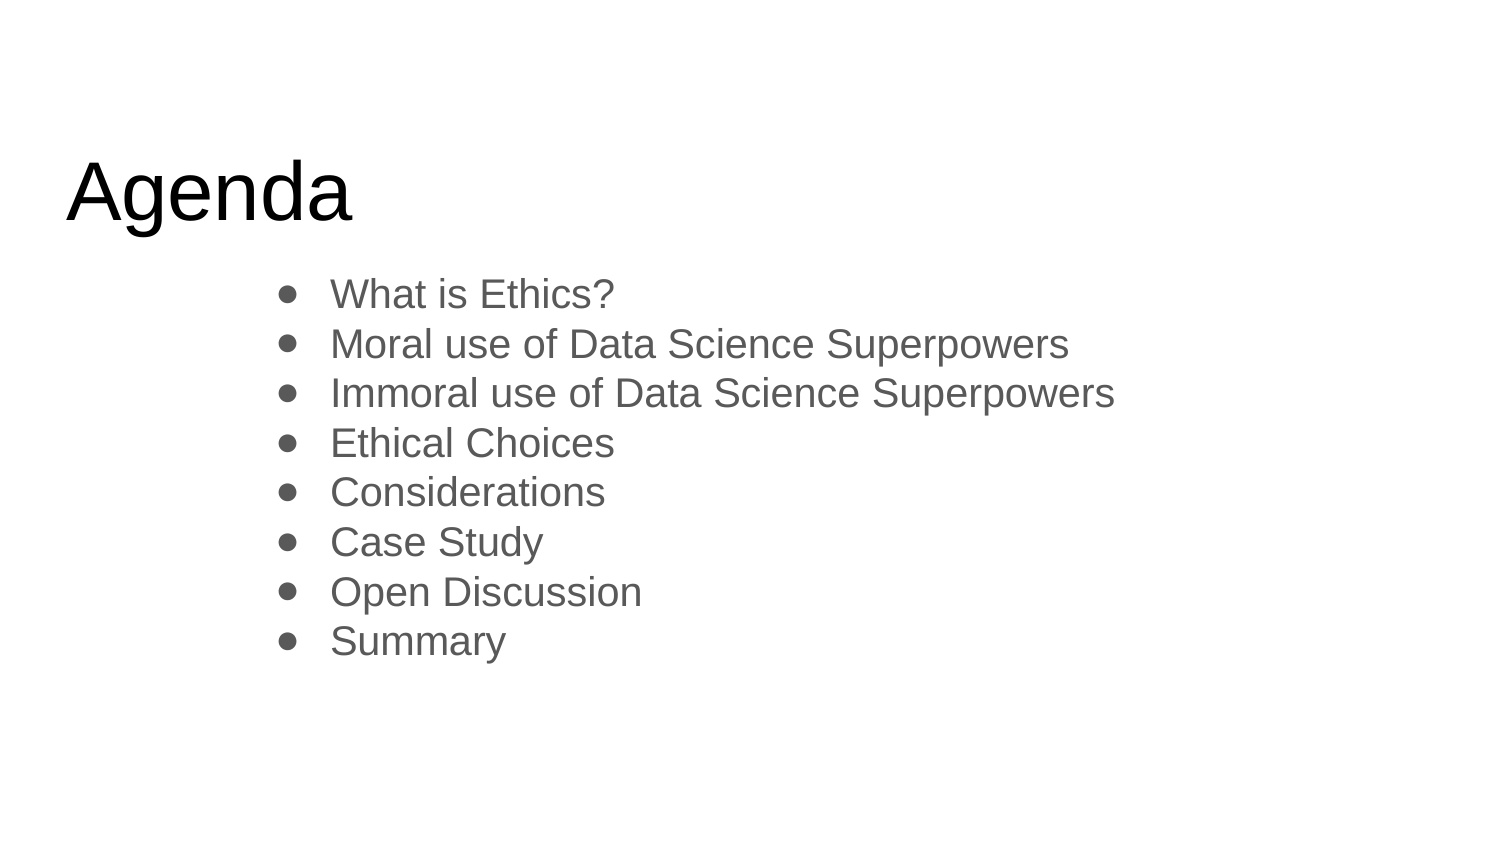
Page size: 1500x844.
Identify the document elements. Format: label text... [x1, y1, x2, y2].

subtitle What is Ethics? Moral use of Data Science Superpowers Immoral use of Data Science Superpowers Ethical Choices Considerations Case Study Open Discussion Summary [246, 252, 1254, 683]
title Agenda [51, 122, 1449, 253]
